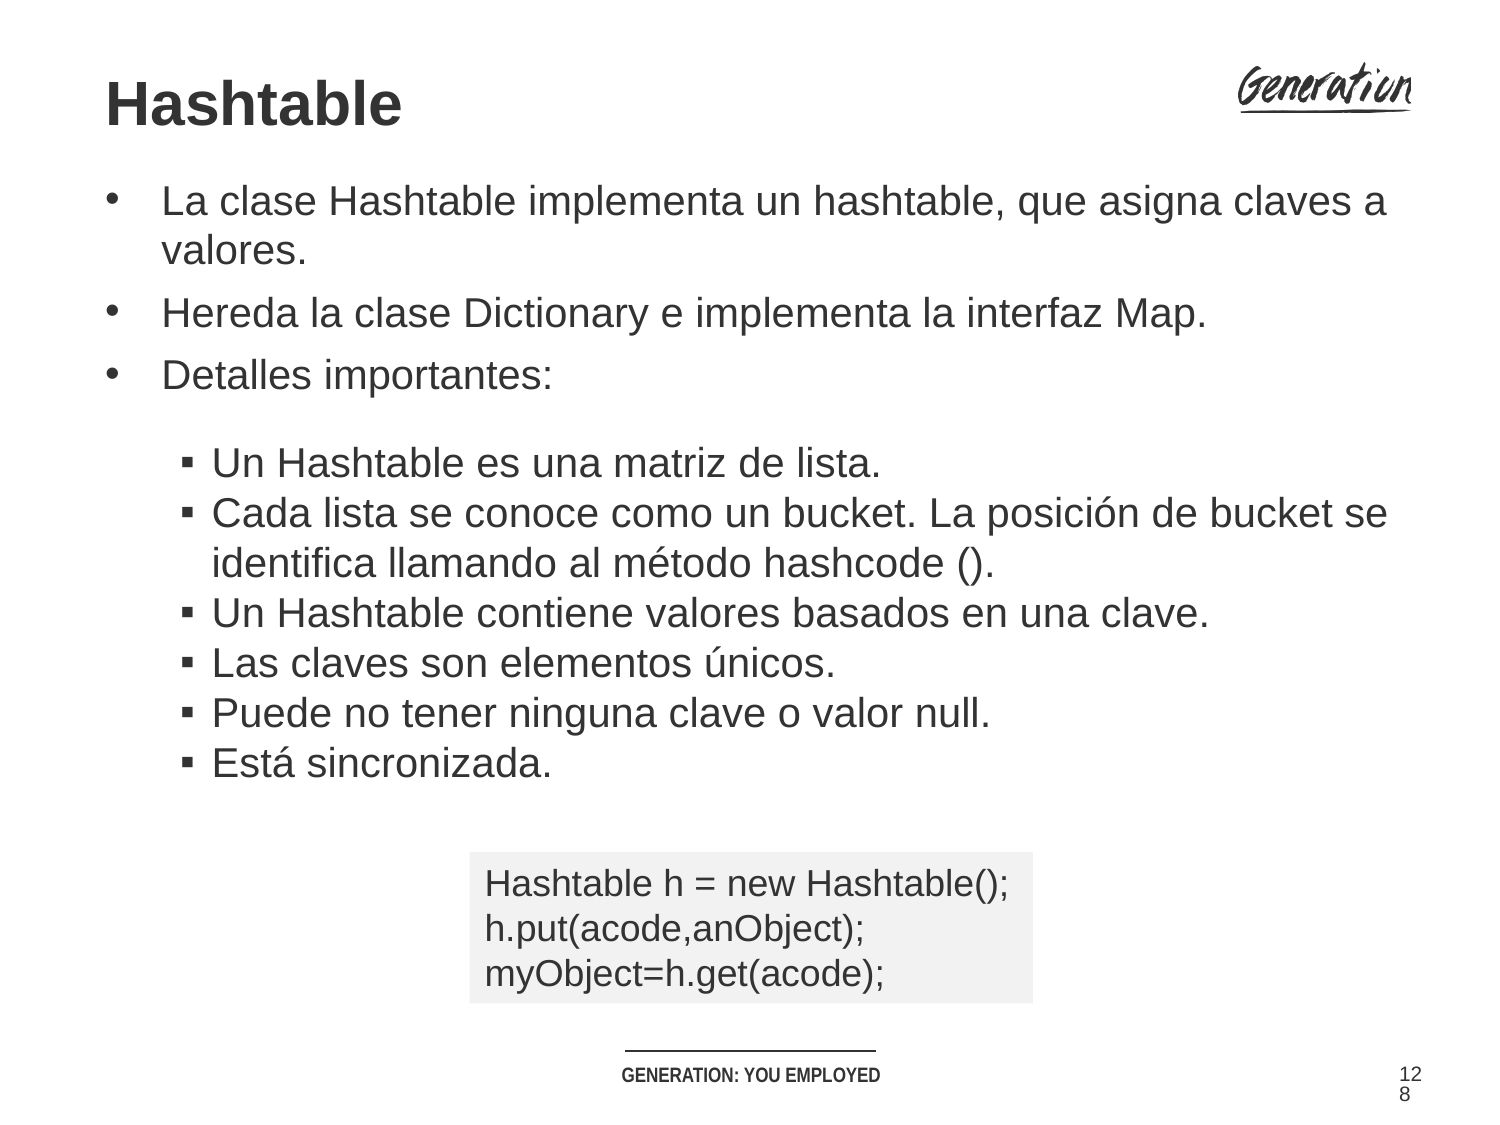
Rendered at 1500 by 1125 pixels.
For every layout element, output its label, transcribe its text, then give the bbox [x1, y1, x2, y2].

title Hashtable [105, 55, 1418, 147]
list La clase Hashtable implementa un hashtable, que asigna claves a valores. Hereda la clase Dictionary e implementa la interfaz Map. Detalles importantes: Un Hashtable es una matriz de lista. Cada lista se conoce como un bucket. La posición de bucket se identifica llamando al método hashcode (). Un Hashtable contiene valores basados en una clave. Las claves son elementos únicos. Puede no tener ninguna clave o valor null. Está sincronizada. [105, 173, 1398, 852]
text_box Hashtable h = new Hashtable(); h.put(acode,anObject); myObject=h.get(acode); [469, 851, 1033, 1004]
